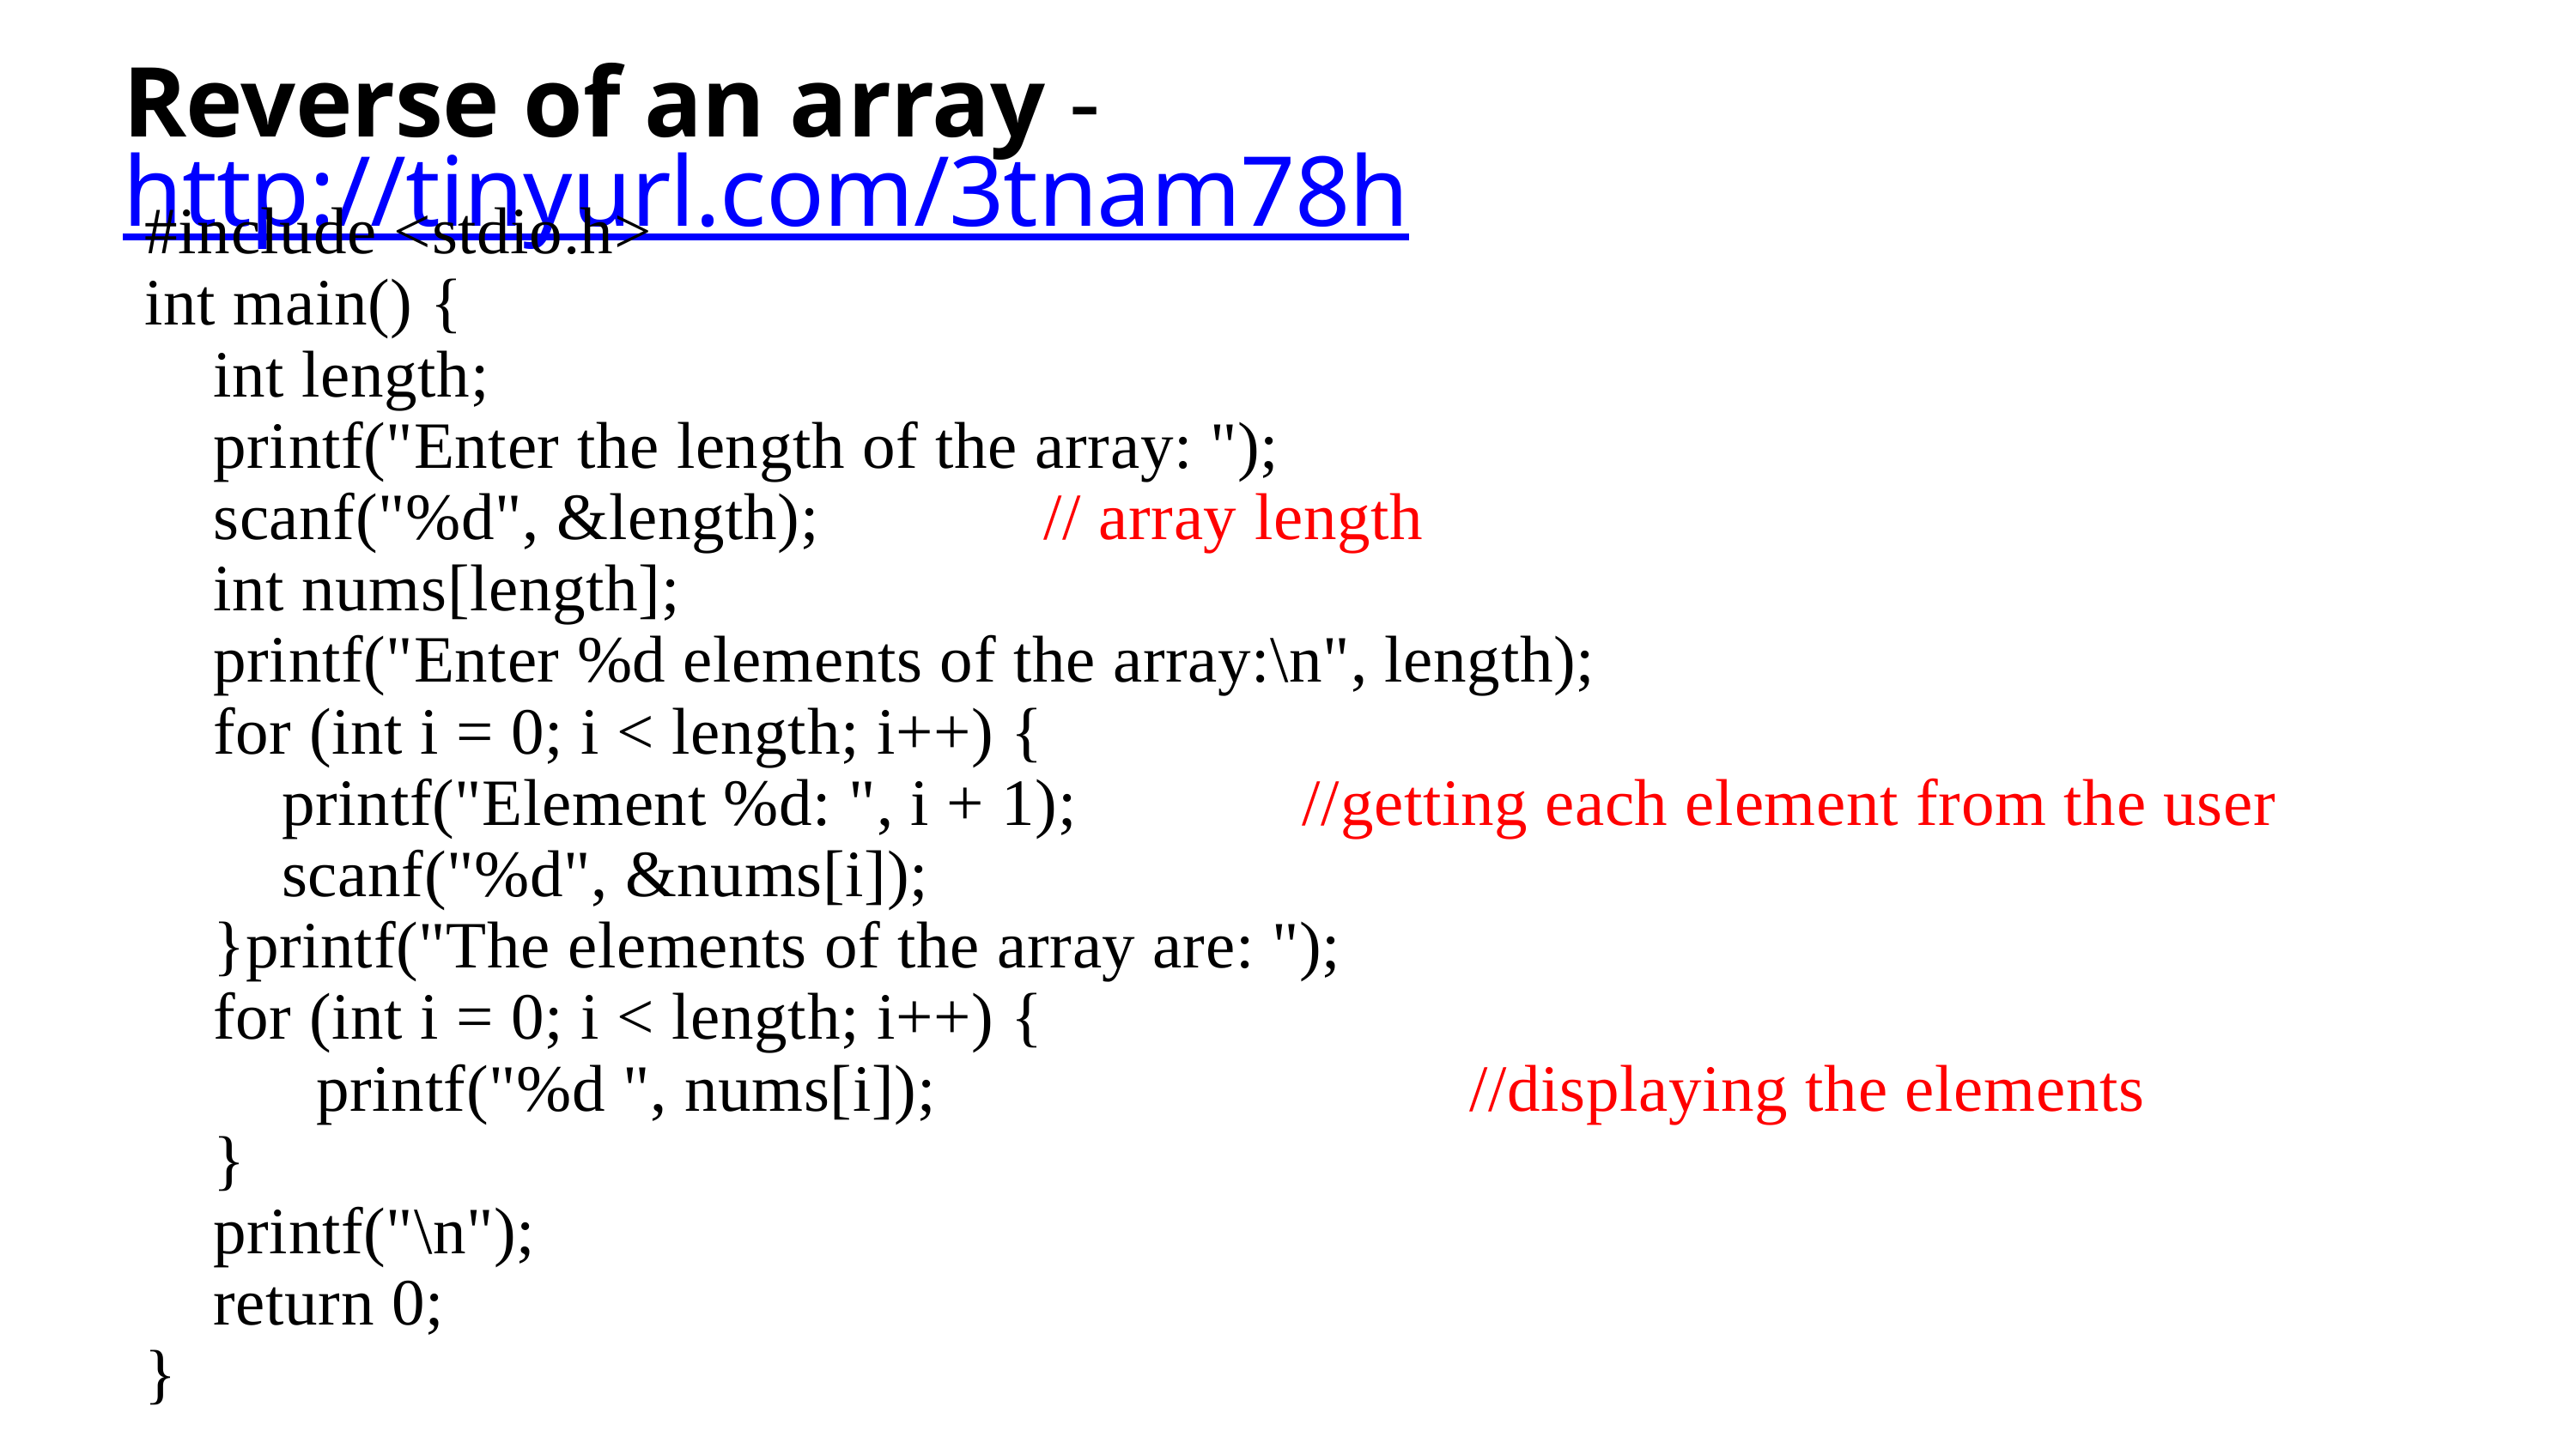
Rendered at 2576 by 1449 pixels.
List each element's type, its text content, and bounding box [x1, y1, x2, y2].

text_box #include <stdio.h> int main() { int length; printf("Enter the length of the array: "); scanf("%d", &length); // array length int nums[length]; printf("Enter %d elements of the array:\n", length); for (int i = 0; i < length; i++) { printf("Element %d: ", i + 1); //getting each element from the user scanf("%d", &nums[i]); }printf("The elements of the array are: "); for (int i = 0; i < length; i++) { printf("%d ", nums[i]); //displaying the elements } printf("\n"); return 0; } [144, 195, 2454, 1449]
text_box Reverse of an array - http://tinyurl.com/3tnam78h [123, 52, 2169, 261]
